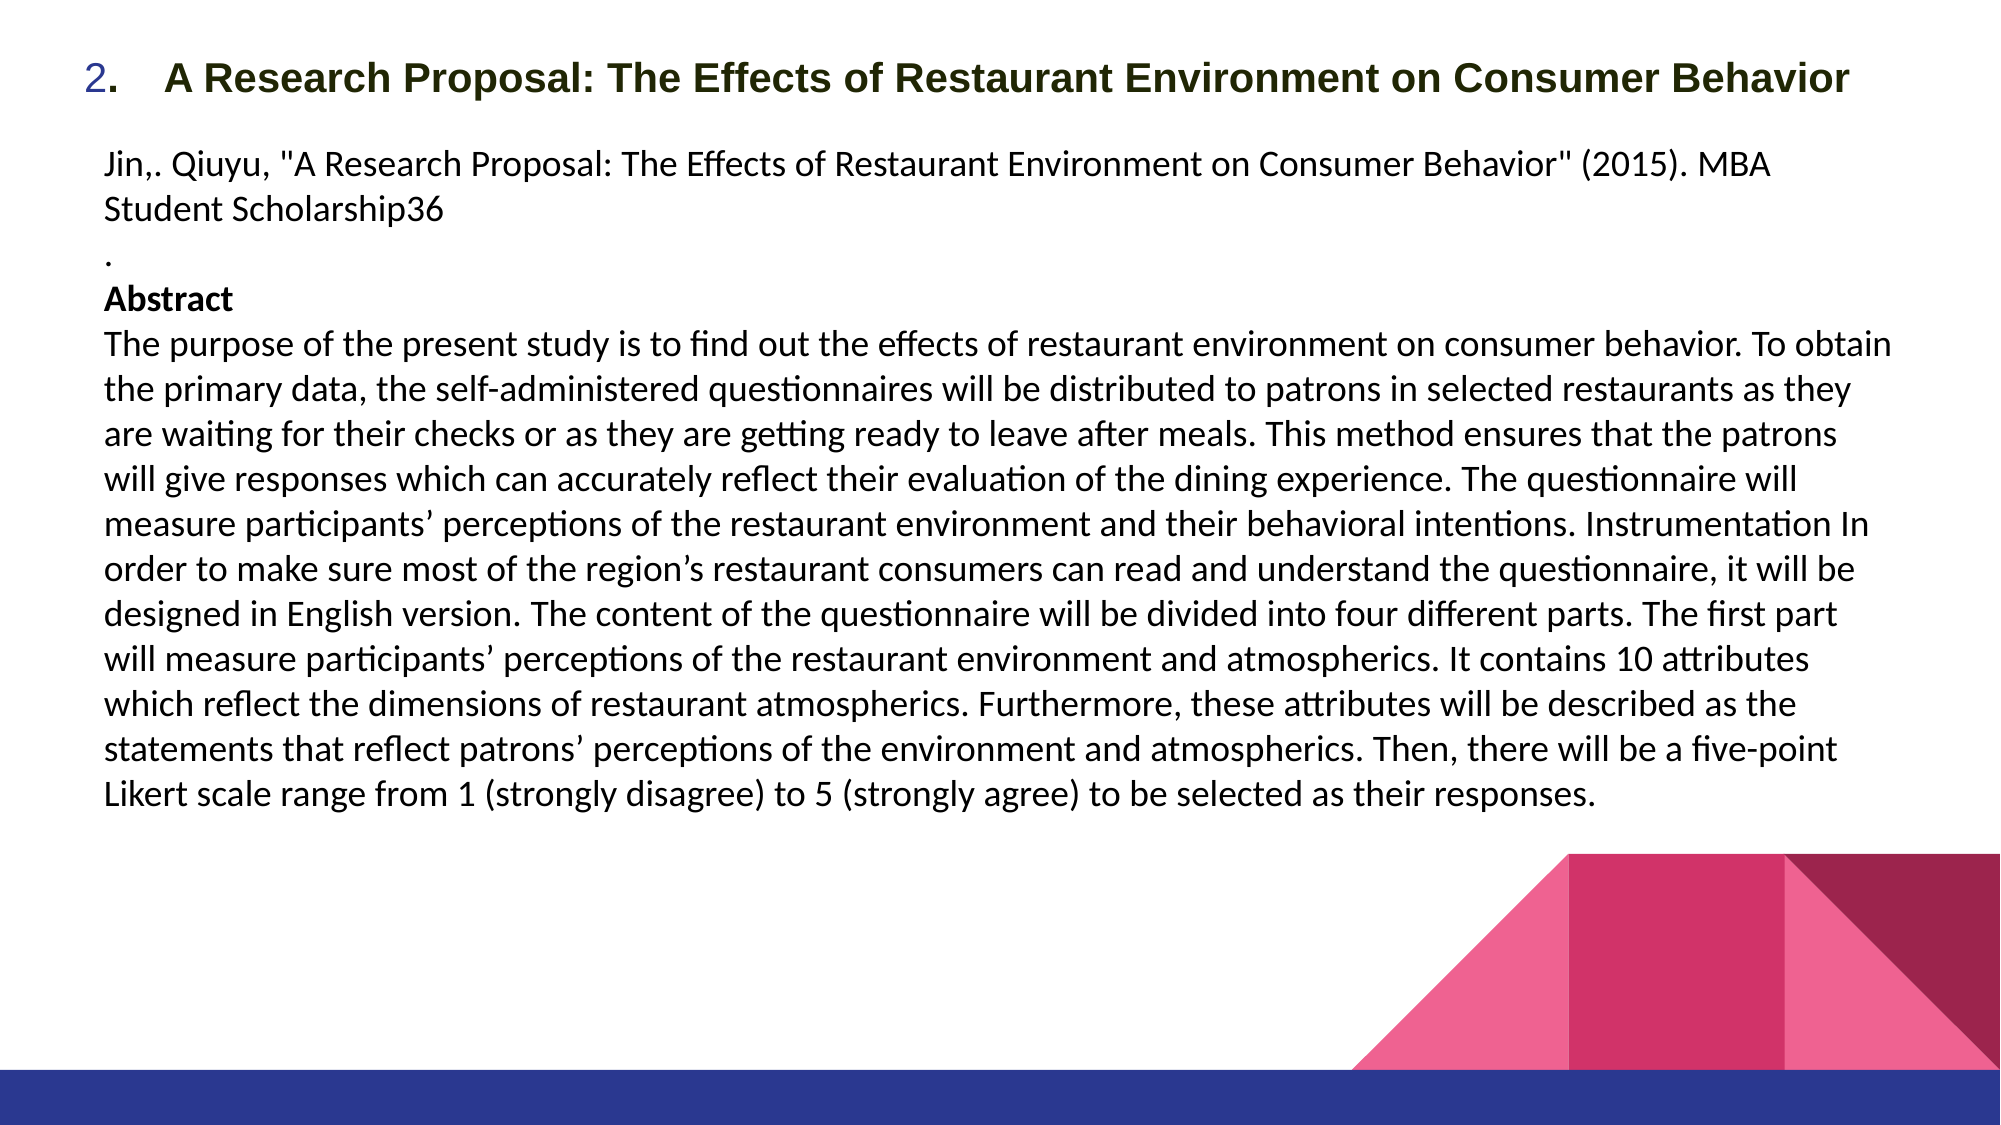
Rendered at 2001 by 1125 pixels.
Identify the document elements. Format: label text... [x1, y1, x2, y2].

list Jin,. Qiuyu, "A Research Proposal: The Effects of Restaurant Environment on Consumer Behavior" (2015). MBA Student Scholarship36 . Abstract The purpose of the present study is to find out the effects of restaurant environment on consumer behavior. To obtain the primary data, the self-administered questionnaires will be distributed to patrons in selected restaurants as they are waiting for their checks or as they are getting ready to leave after meals. This method ensures that the patrons will give responses which can accurately reflect their evaluation of the dining experience. The questionnaire will measure participants’ perceptions of the restaurant environment and their behavioral intentions. Instrumentation In order to make sure most of the region’s restaurant consumers can read and understand the questionnaire, it will be designed in English version. The content of the questionnaire will be divided into four different parts. The first part will measure participants’ perceptions of the restaurant environment and atmospherics. It contains 10 attributes which reflect the dimensions of restaurant atmospherics. Furthermore, these attributes will be described as the statements that reflect patrons’ perceptions of the environment and atmospherics. Then, there will be a five-point Likert scale range from 1 (strongly disagree) to 5 (strongly agree) to be selected as their responses. [103, 138, 1896, 957]
title 2. A Research Proposal: The Effects of Restaurant Environment on Consumer Behavior [84, 51, 1916, 102]
